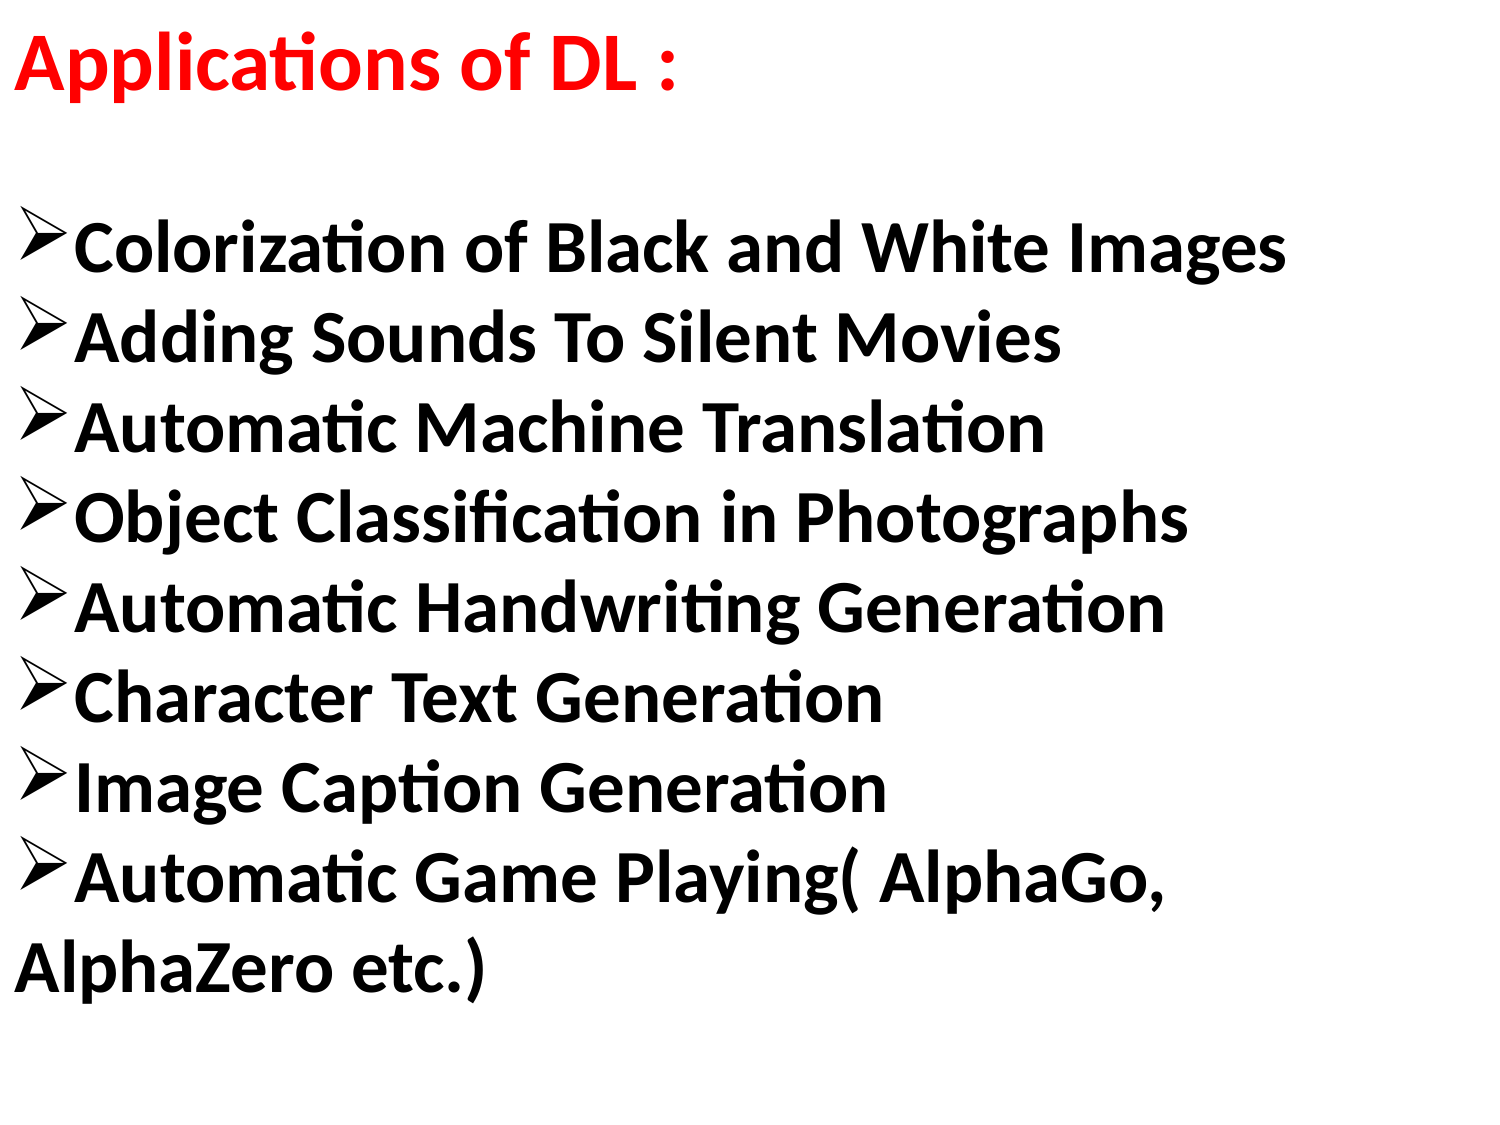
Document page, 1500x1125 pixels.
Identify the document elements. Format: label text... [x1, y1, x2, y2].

text_box Applications of DL : Colorization of Black and White Images Adding Sounds To Silent Movies Automatic Machine Translation Object Classification in Photographs Automatic Handwriting Generation Character Text Generation Image Caption Generation Automatic Game Playing( AlphaGo, AlphaZero etc.) [0, 0, 1500, 1105]
